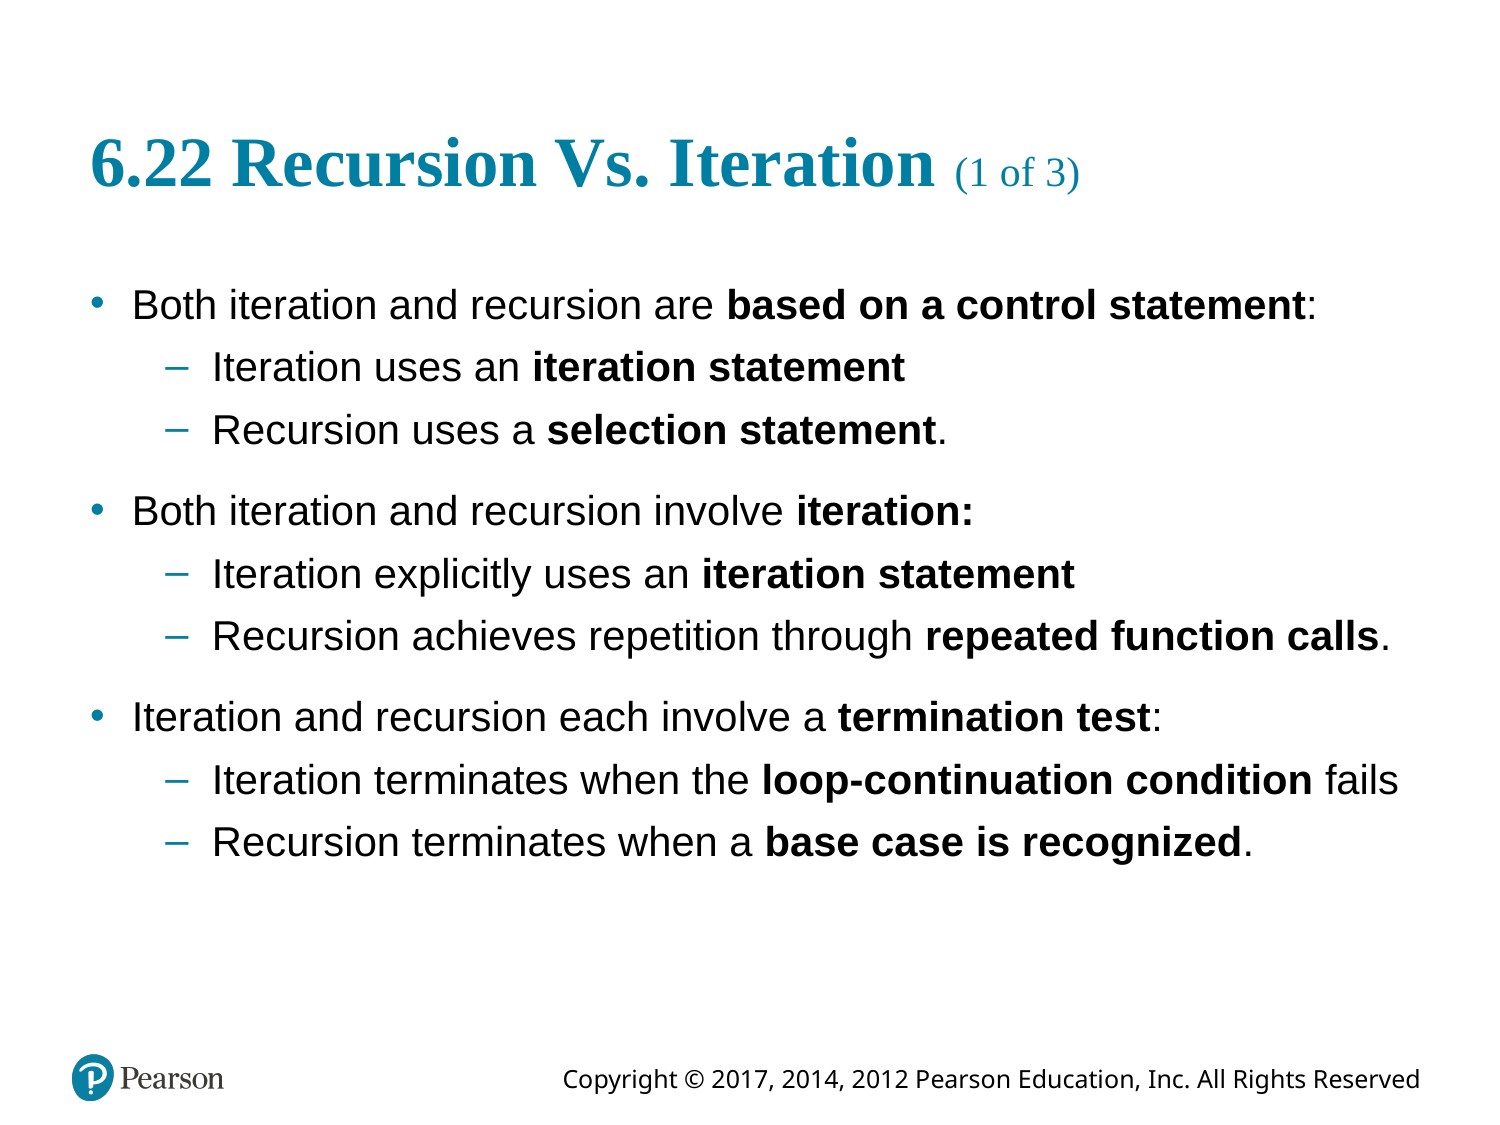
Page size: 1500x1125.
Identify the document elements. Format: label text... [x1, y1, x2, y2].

picture [72, 1054, 88, 1070]
list Both iteration and recursion are based on a control statement: Iteration uses an iteration statement Recursion uses a selection statement. Both iteration and recursion involve iteration: Iteration explicitly uses an iteration statement Recursion achieves repetition through repeated function calls. Iteration and recursion each involve a termination test: Iteration terminates when the loop-continuation condition fails Recursion terminates when a base case is recognized. [75, 262, 1425, 1005]
picture [98, 1054, 224, 1101]
picture [80, 1063, 106, 1088]
picture [72, 1087, 83, 1101]
title 6.22 Recursion Vs. Iteration (1 of 3) [75, 35, 1425, 216]
